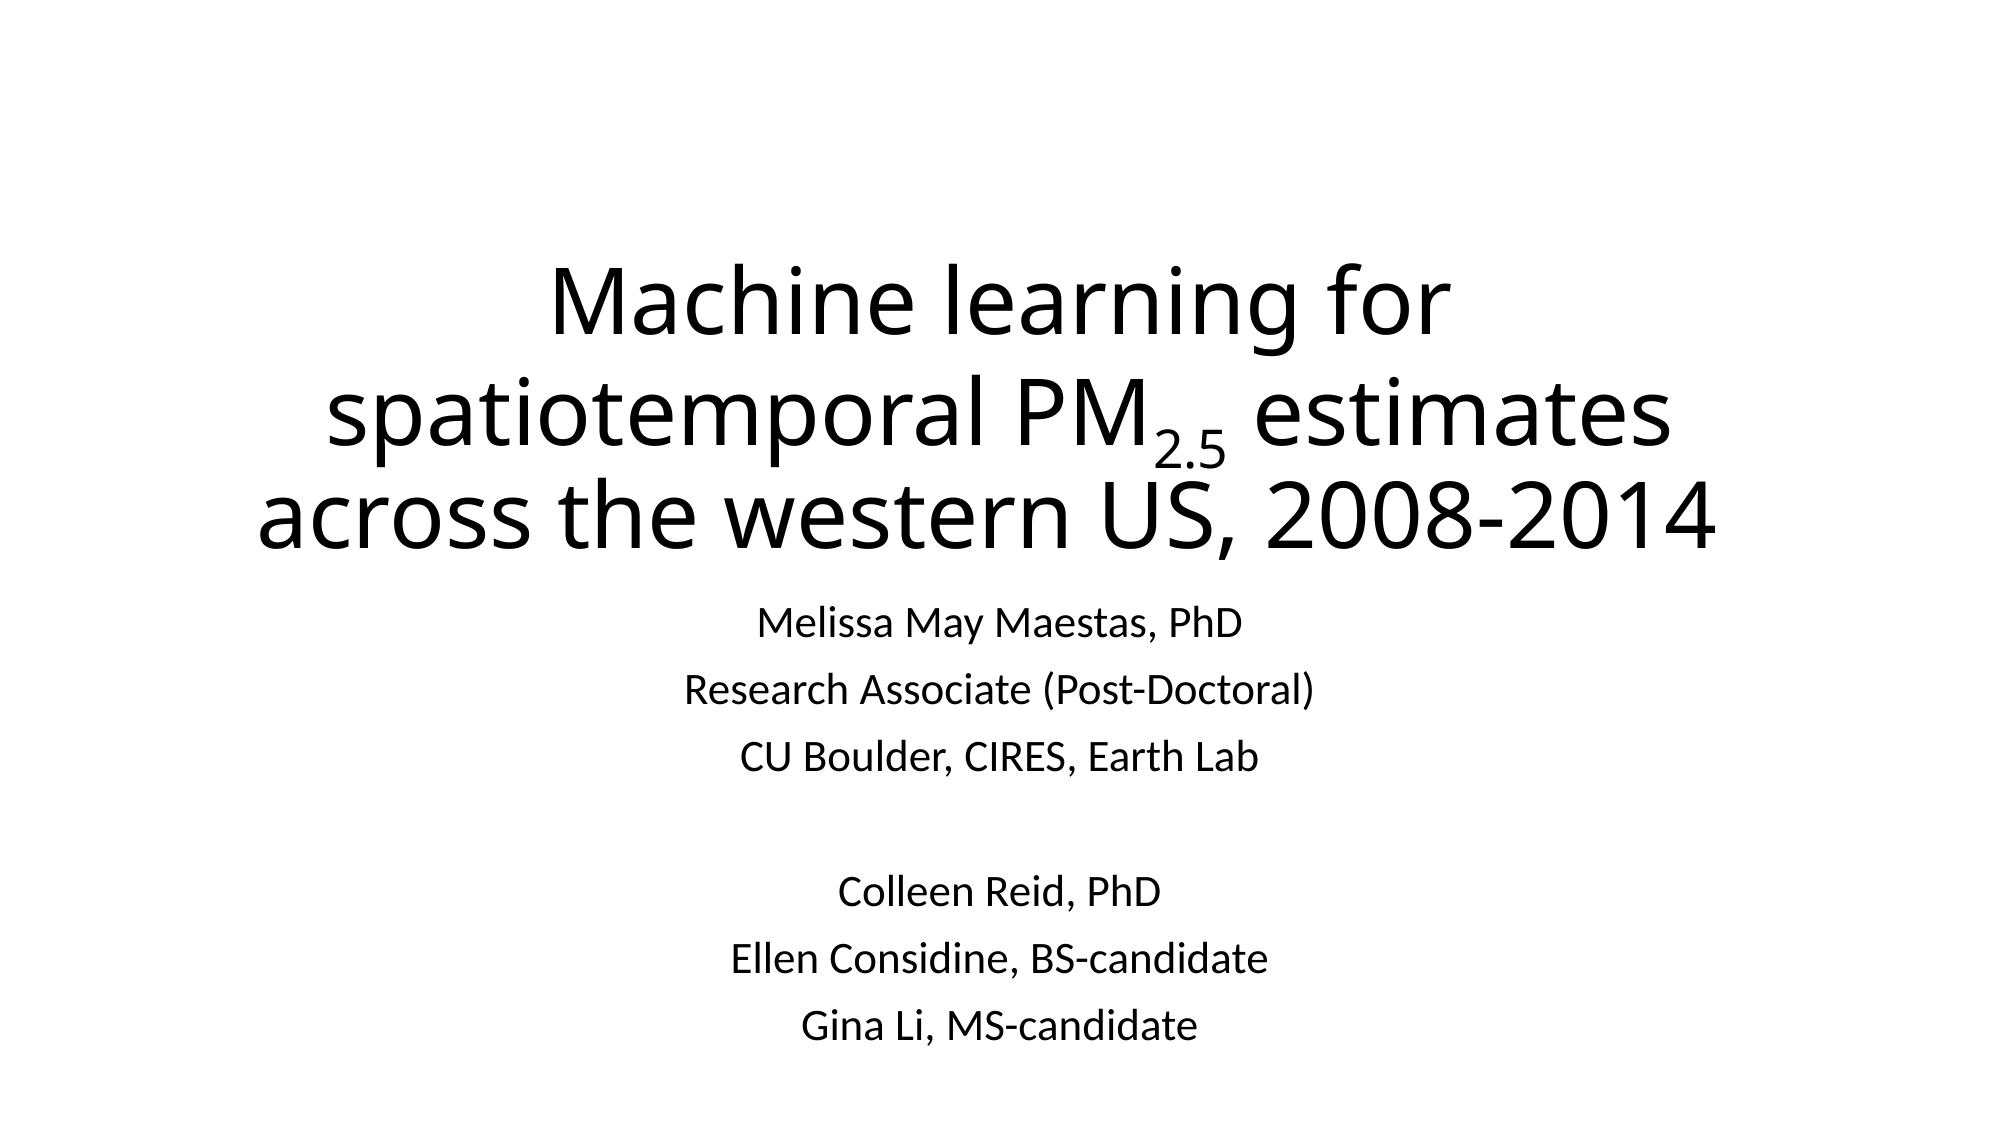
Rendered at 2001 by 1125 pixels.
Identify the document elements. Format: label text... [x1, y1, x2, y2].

title Machine learning for spatiotemporal PM2.5 estimates across the western US, 2008-2014 [208, 184, 1792, 576]
subtitle Melissa May Maestas, PhD Research Associate (Post-Doctoral) CU Boulder, CIRES, Earth Lab Colleen Reid, PhD Ellen Considine, BS-candidate Gina Li, MS-candidate [249, 590, 1750, 1063]
